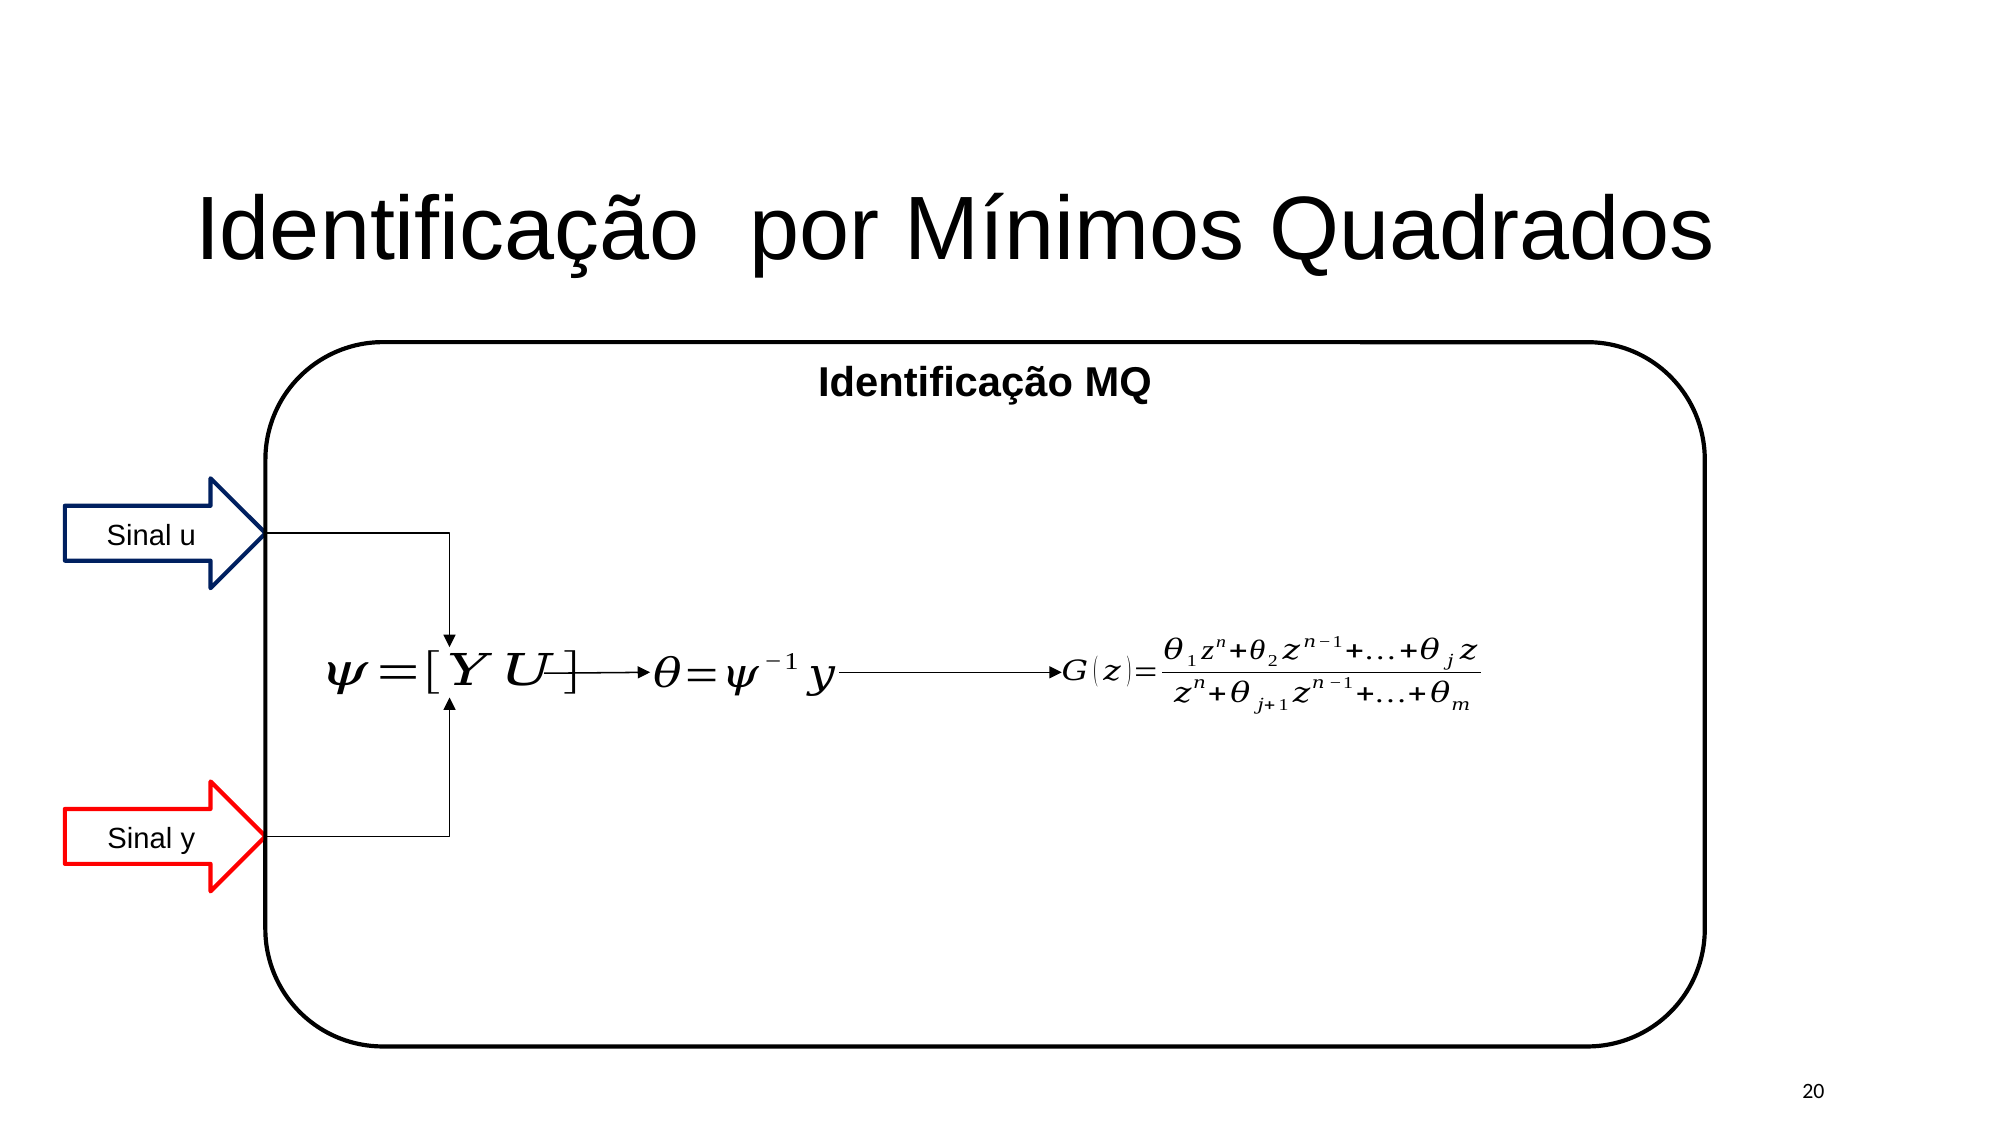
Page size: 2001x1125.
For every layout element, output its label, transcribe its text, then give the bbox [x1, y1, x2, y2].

text_box Sinal u [62, 476, 263, 591]
title Identificação por Mínimos Quadrados [180, 47, 1830, 285]
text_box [265, 532, 450, 648]
text_box Identificação MQ [263, 340, 1707, 1049]
text_box Sinal y [62, 779, 263, 894]
slide_number 20 [1624, 1059, 1840, 1120]
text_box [265, 697, 450, 837]
